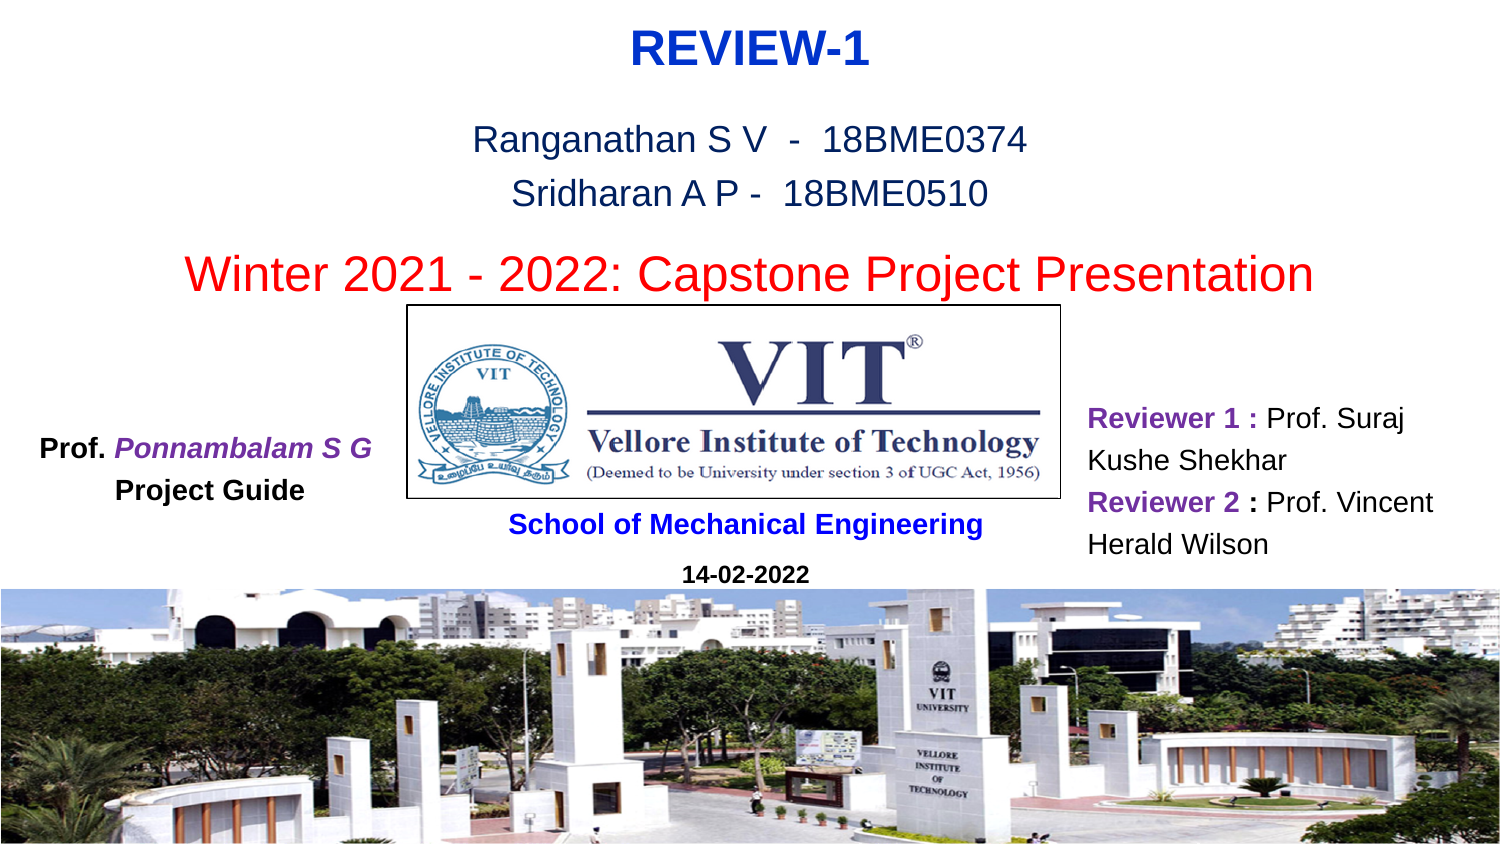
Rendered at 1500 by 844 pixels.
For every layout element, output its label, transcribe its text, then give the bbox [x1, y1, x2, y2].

text_box Ranganathan S V - 18BME0374 Sridharan A P - 18BME0510 [0, 90, 1500, 214]
picture [407, 305, 1061, 498]
text_box 14-02-2022 [660, 537, 832, 587]
picture [0, 588, 1500, 844]
text_box School of Mechanical Engineering [420, 483, 1072, 556]
text_box Reviewer 1 : Prof. Suraj Kushe Shekhar Reviewer 2 : Prof. Vincent Herald Wilson [1072, 377, 1500, 576]
text_box Winter 2021 - 2022: Capstone Project Presentation [0, 214, 1500, 317]
text_box Prof. Ponnambalam S G Project Guide [0, 407, 421, 522]
text_box REVIEW-1 [0, 0, 1500, 90]
